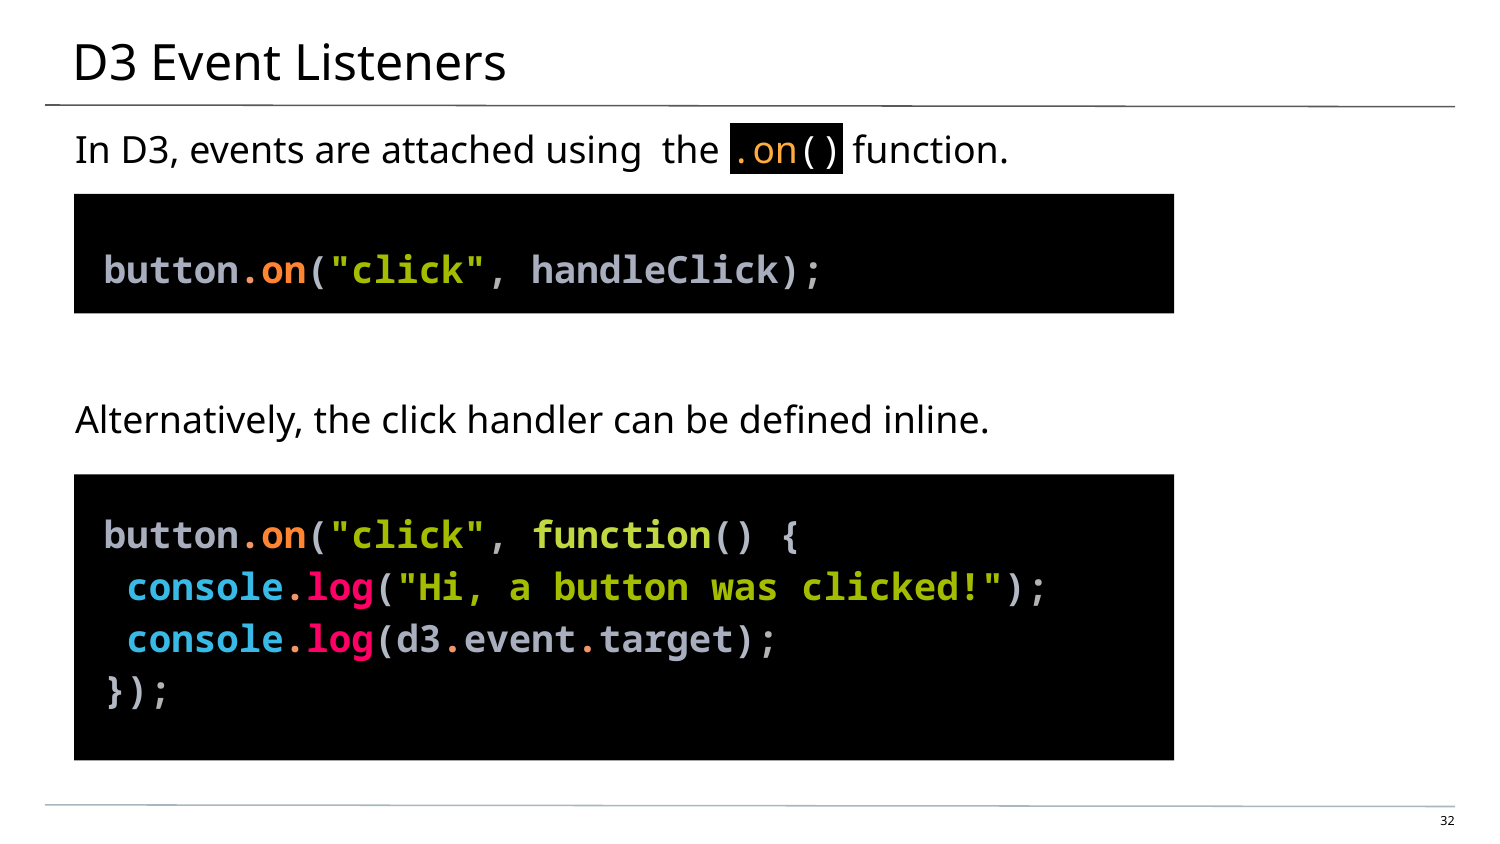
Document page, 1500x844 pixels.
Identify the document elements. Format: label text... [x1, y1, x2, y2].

text_box button.on("click", handleClick); [74, 193, 1175, 314]
text_box button.on("click", function() { console.log("Hi, a button was clicked!"); console.log(d3.event.target); }); [74, 474, 1175, 761]
title D3 Event Listeners [0, 0, 1500, 88]
subtitle In D3, events are attached using the .on() function. Alternatively, the click handler can be defined inline. [0, 110, 1500, 171]
